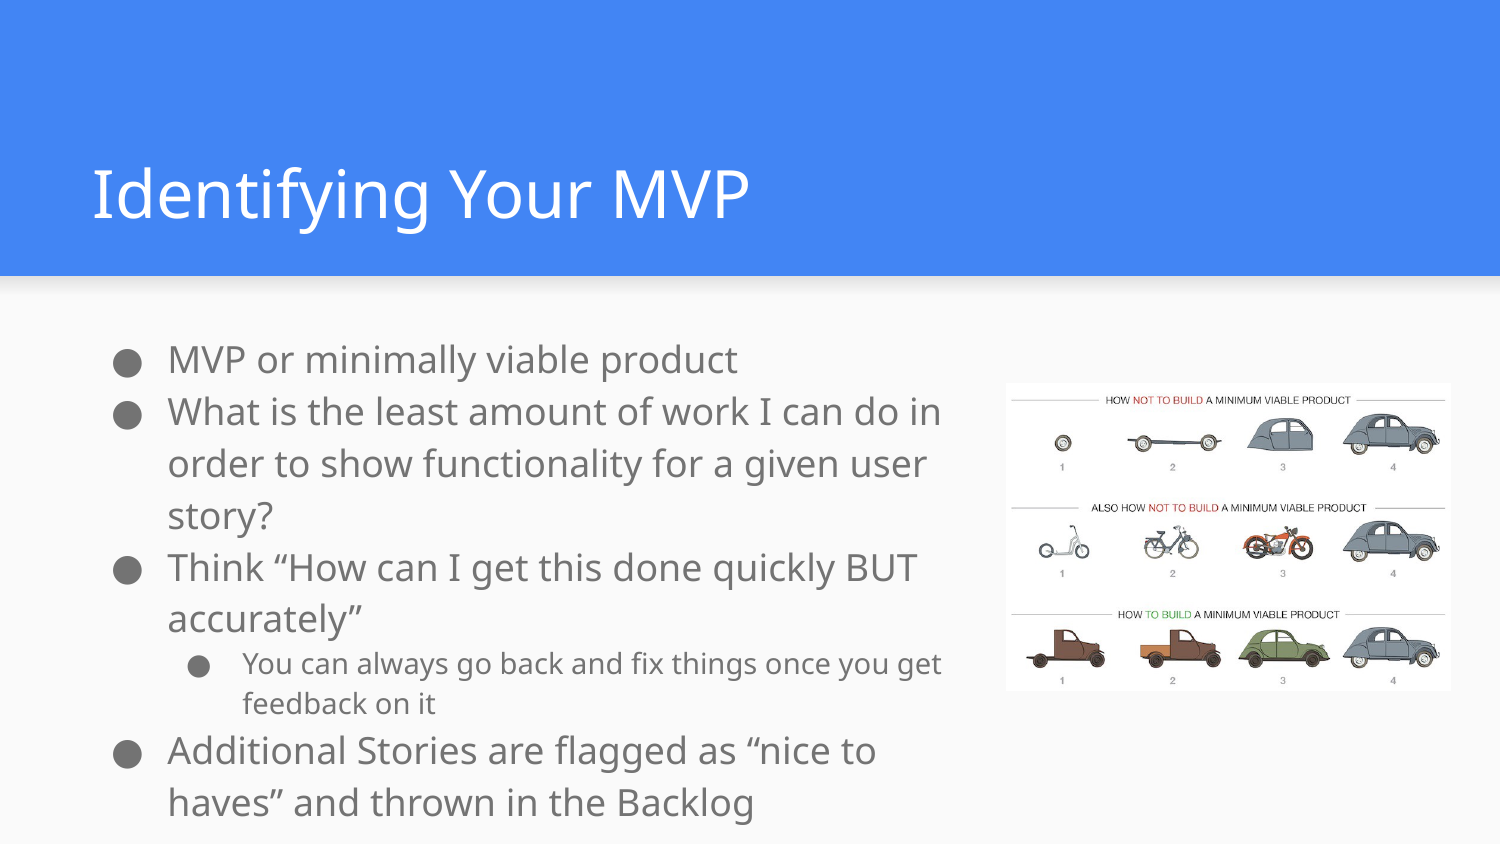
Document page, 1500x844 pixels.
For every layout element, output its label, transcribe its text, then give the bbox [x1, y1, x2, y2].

picture [1006, 382, 1451, 692]
title Identifying Your MVP [77, 121, 1427, 248]
list MVP or minimally viable product What is the least amount of work I can do in order to show functionality for a given user story? Think “How can I get this done quickly BUT accurately” You can always go back and fix things once you get feedback on it Additional Stories are flagged as “nice to haves” and thrown in the Backlog [77, 314, 1007, 760]
